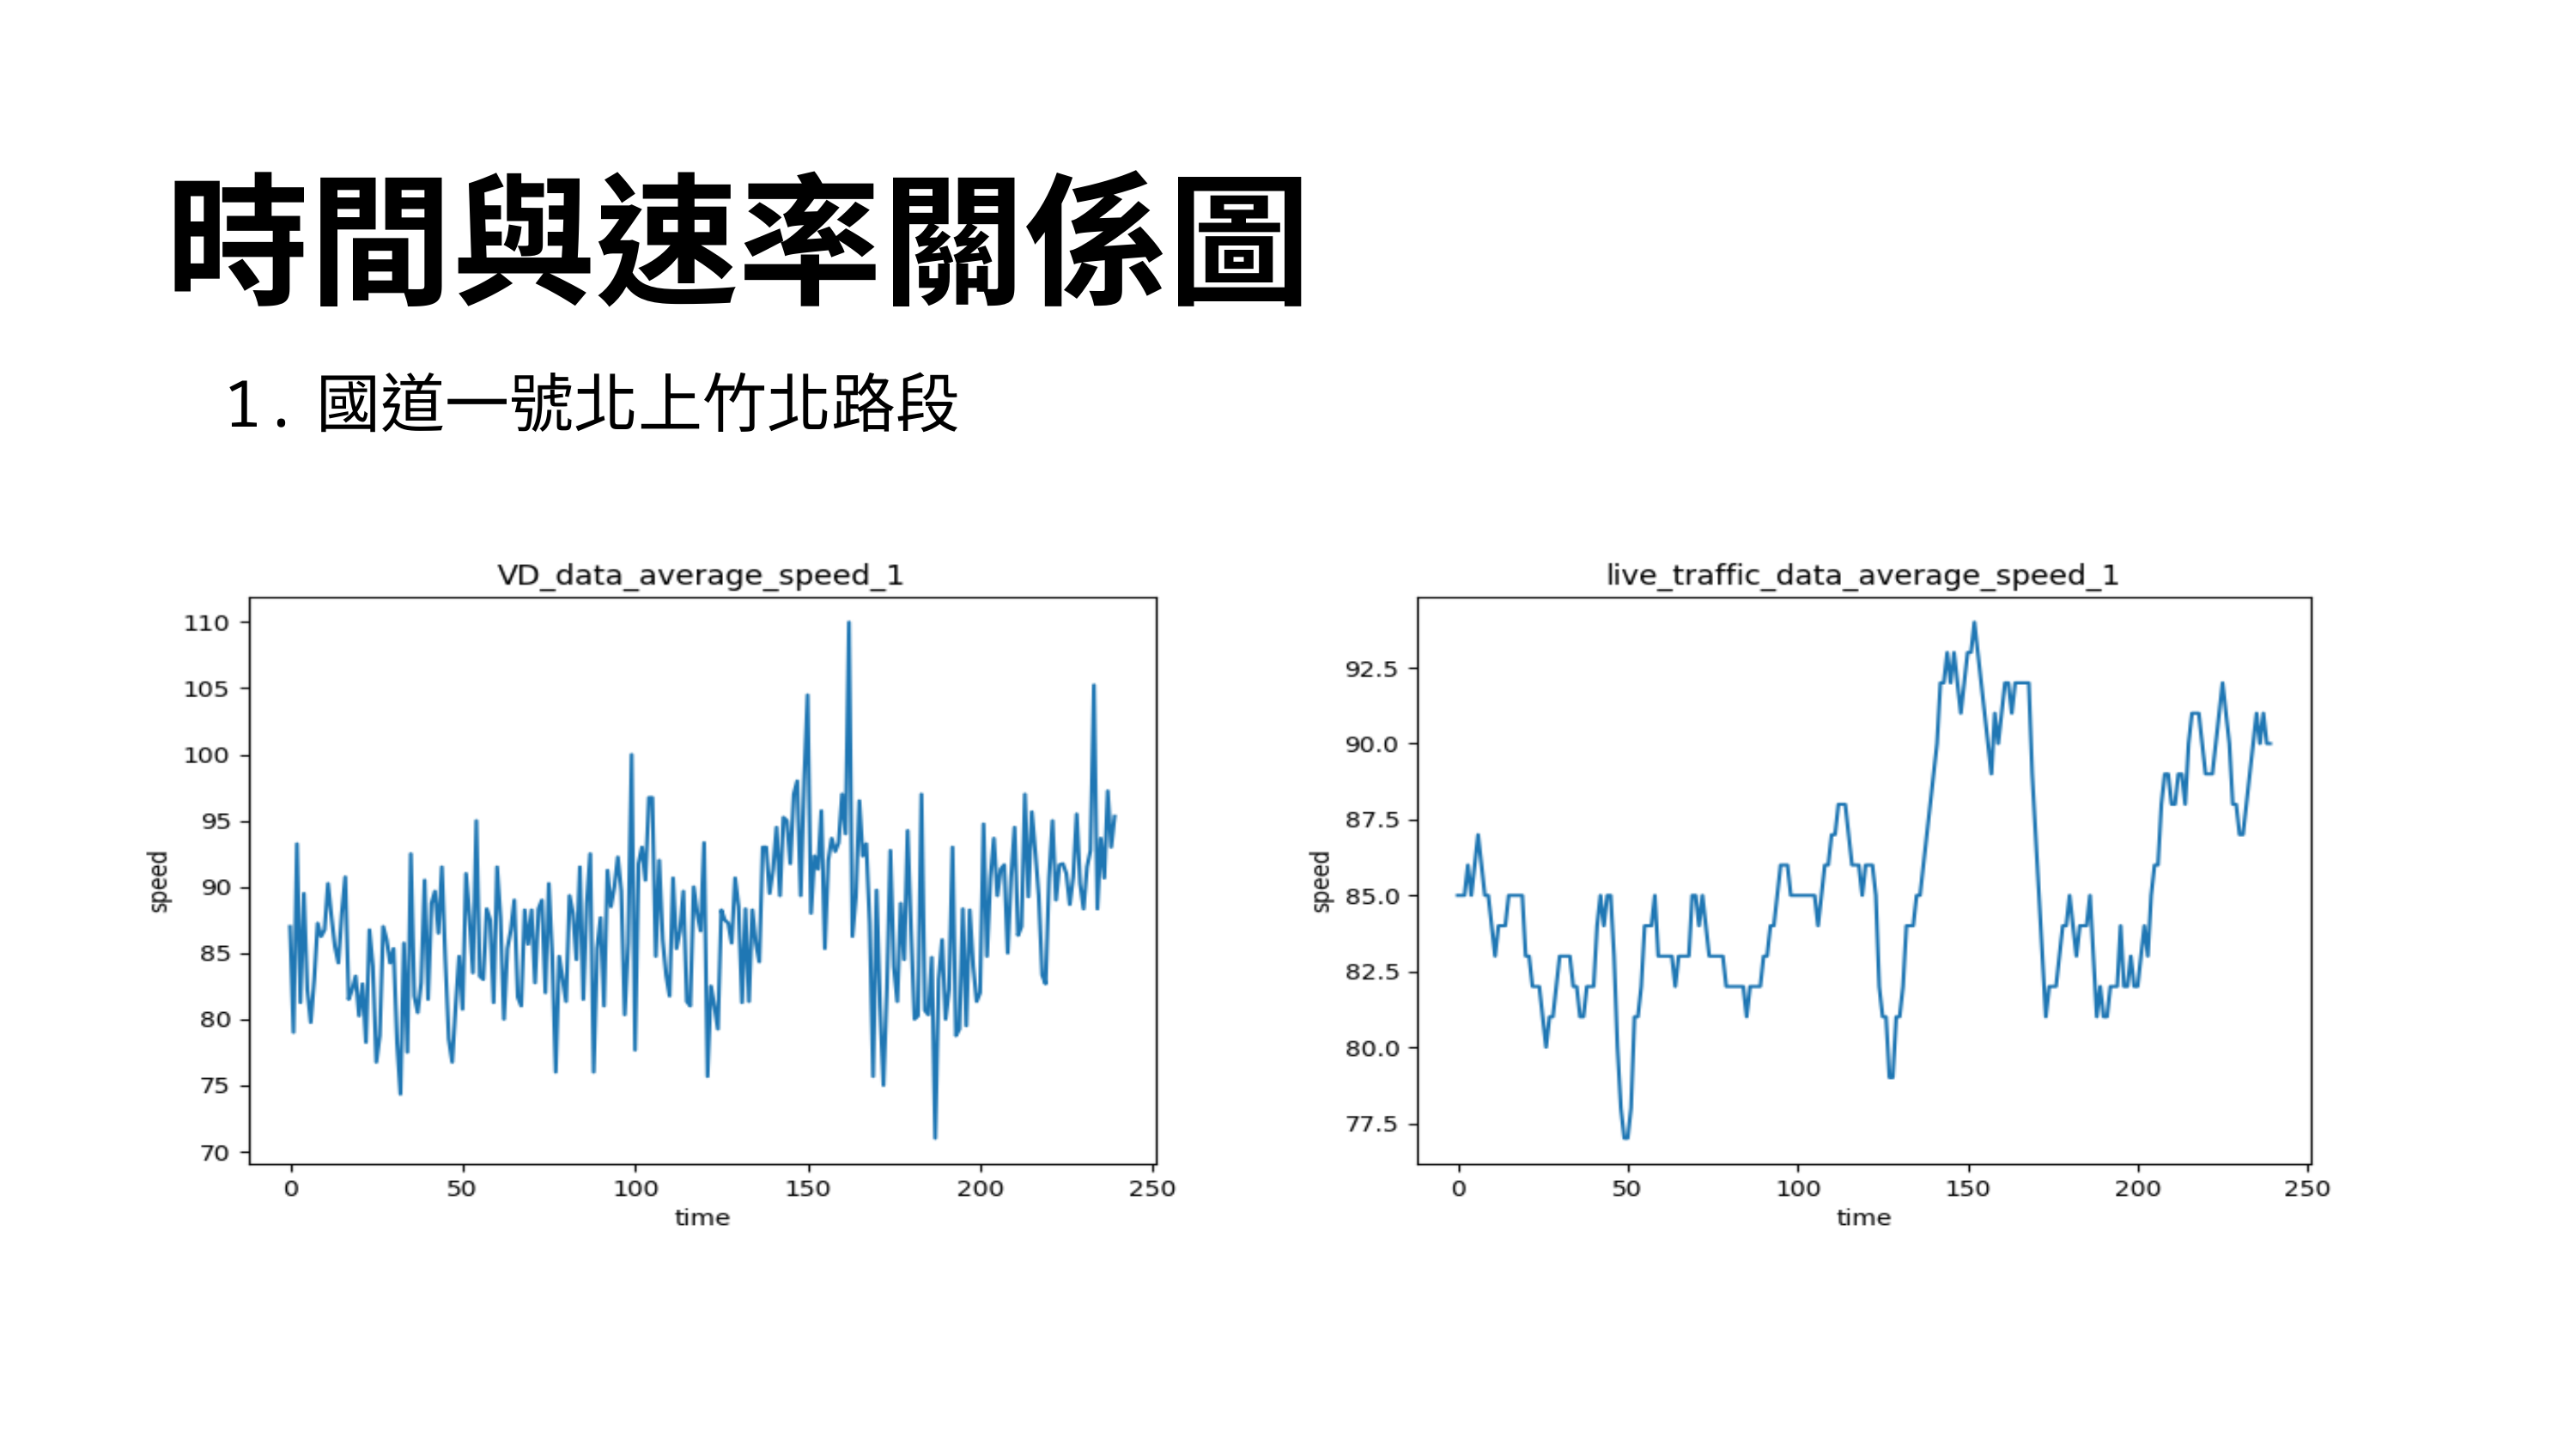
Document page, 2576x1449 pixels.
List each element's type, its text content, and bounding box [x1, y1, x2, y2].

picture [103, 508, 2427, 1246]
text_box 1.國道一號北上竹北路段 [210, 355, 1810, 446]
text_box 時間與速率關係圖 [166, 170, 1616, 325]
